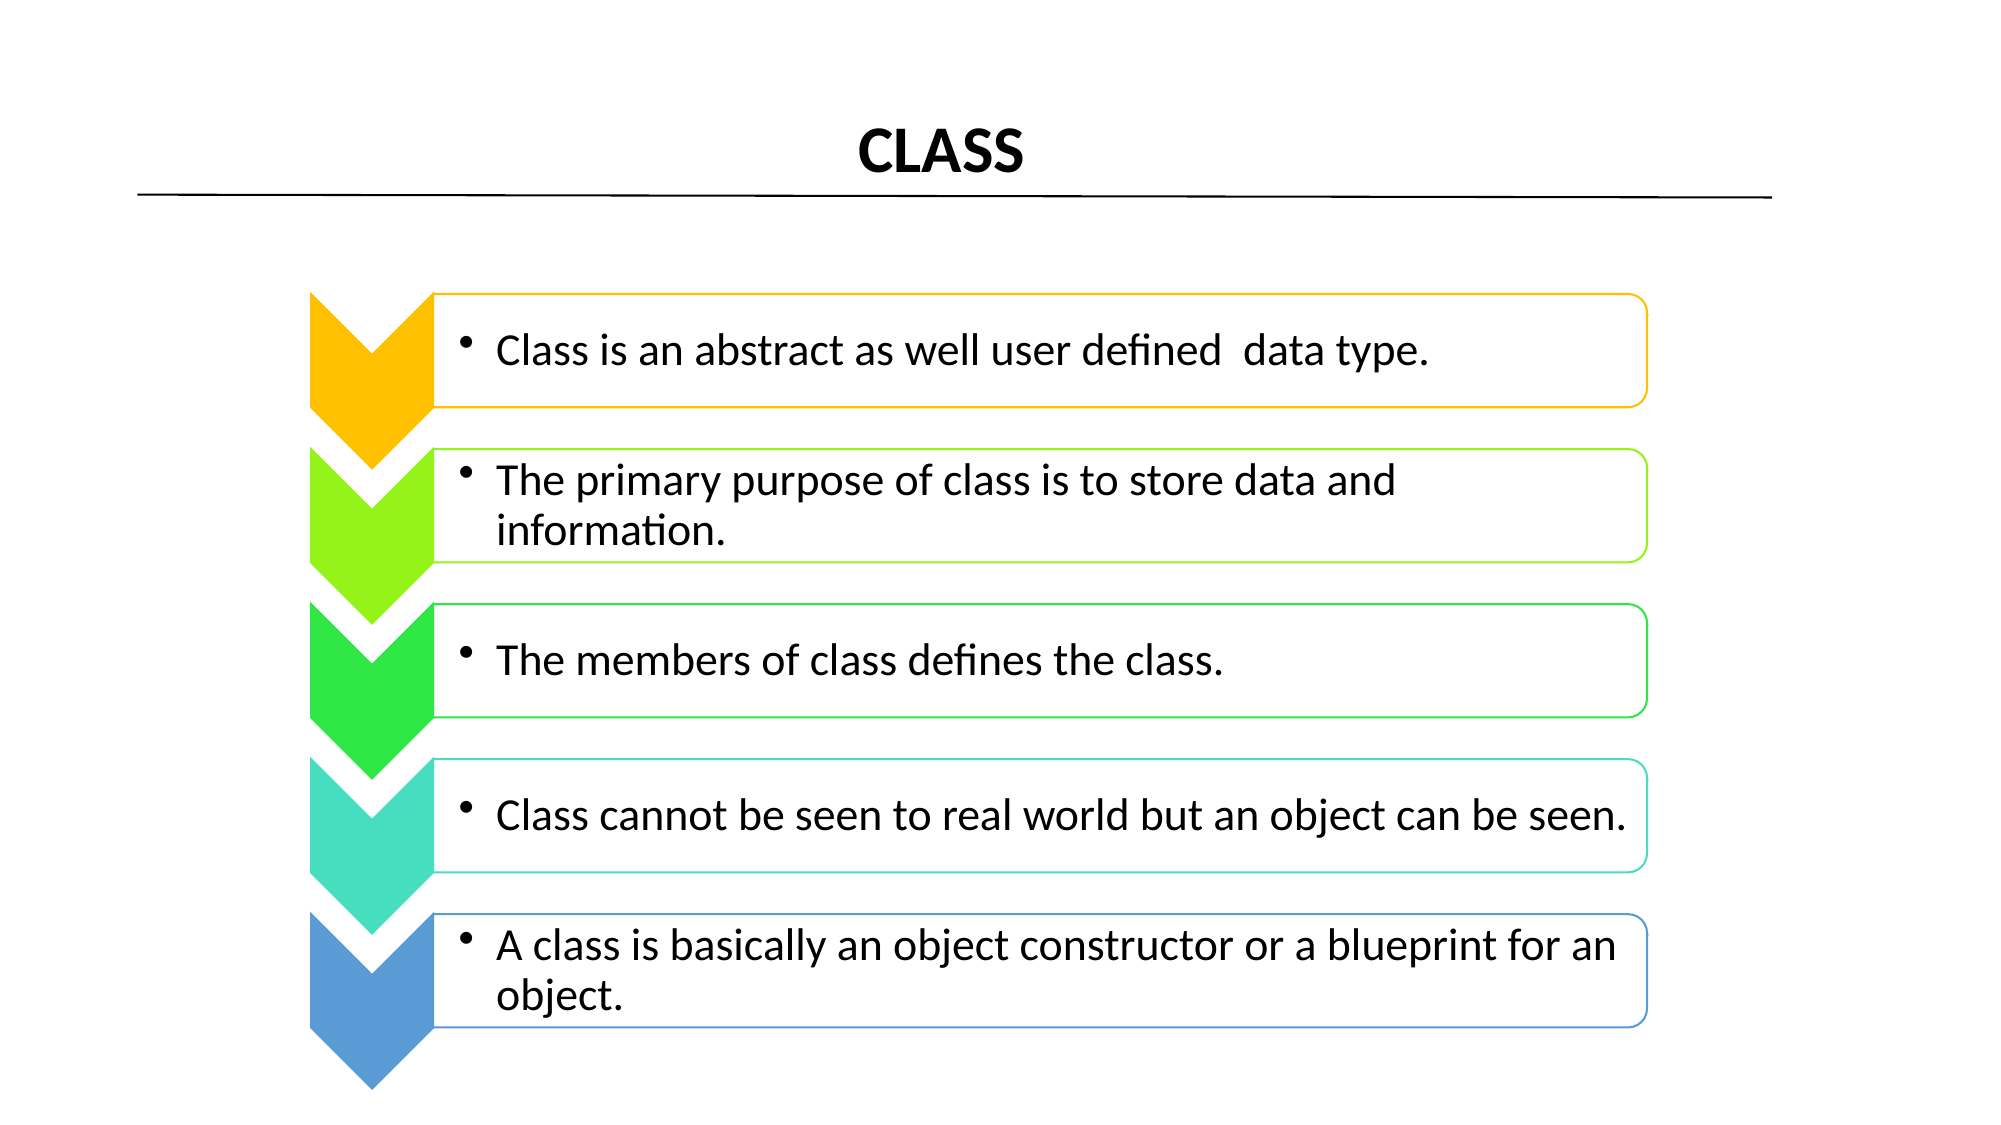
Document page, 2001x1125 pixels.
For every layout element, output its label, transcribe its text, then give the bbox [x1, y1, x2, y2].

text_box CLASS [124, 98, 1759, 194]
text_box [311, 293, 1648, 1090]
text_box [137, 194, 1773, 198]
